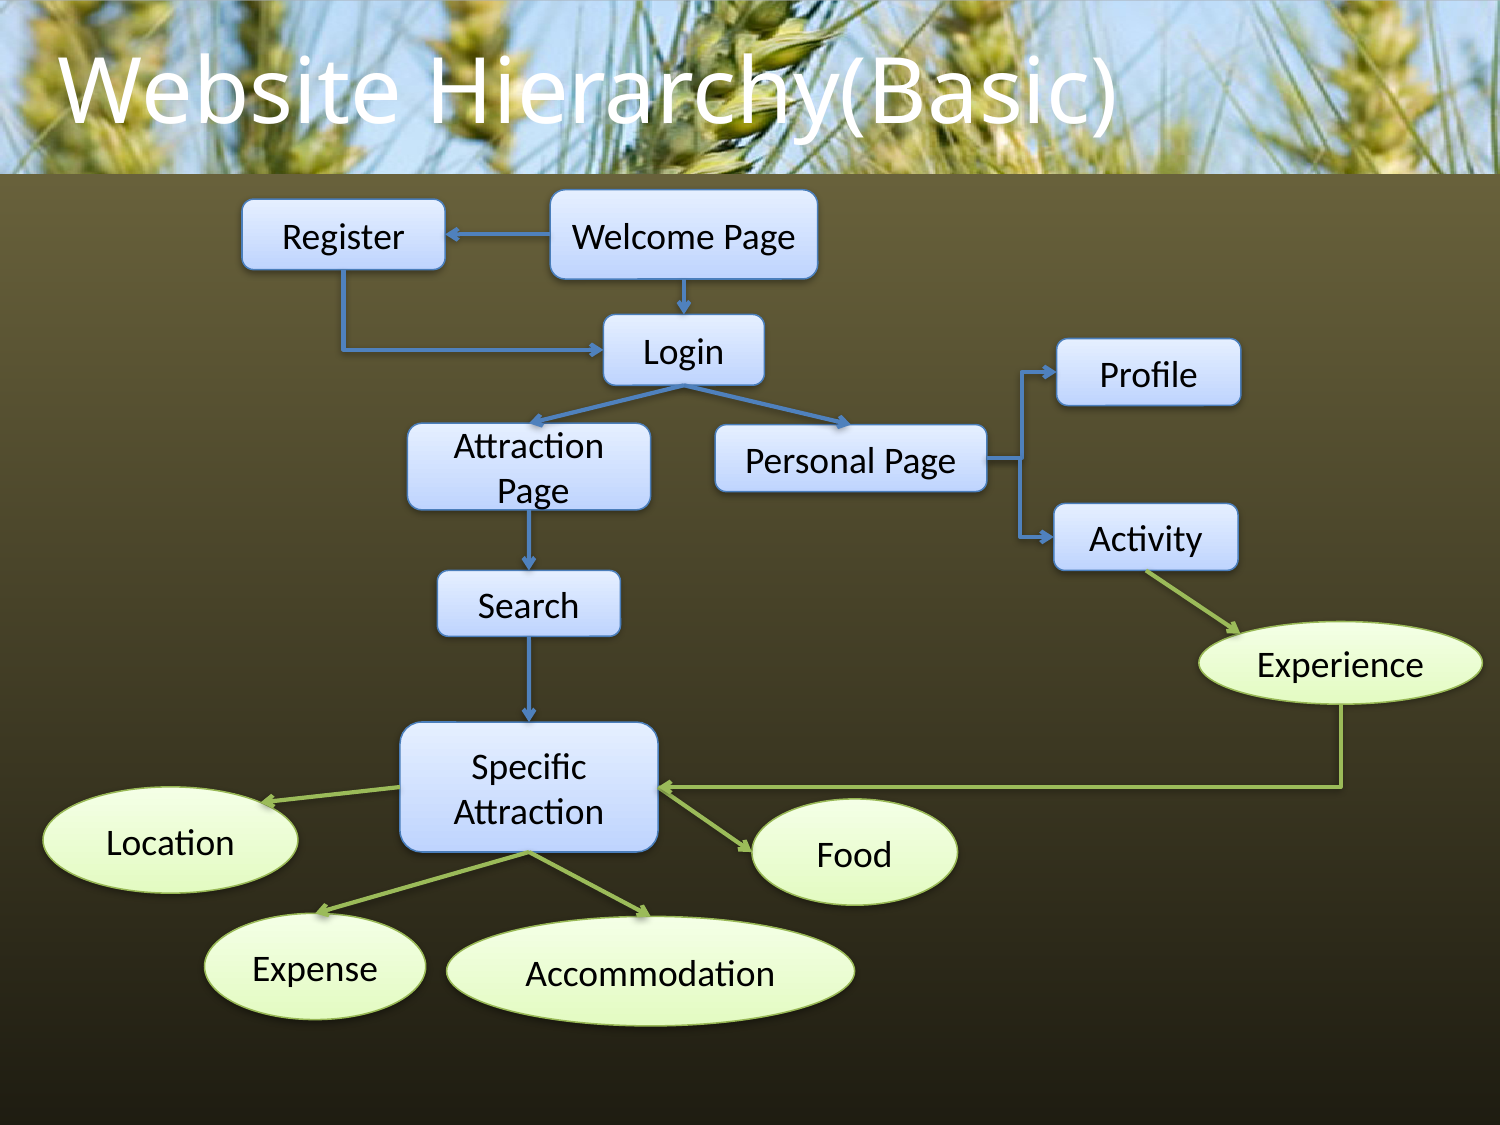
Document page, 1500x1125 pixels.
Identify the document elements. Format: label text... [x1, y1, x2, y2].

text_box Experience [1198, 620, 1484, 705]
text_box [657, 786, 753, 853]
text_box Register [241, 198, 428, 271]
picture [0, 0, 1500, 174]
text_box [528, 851, 651, 917]
text_box Login [602, 313, 766, 383]
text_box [986, 371, 1057, 459]
text_box Expense [203, 912, 427, 1021]
text_box Attraction Page [406, 422, 652, 511]
text_box Search [436, 569, 622, 638]
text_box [433, 182, 514, 440]
text_box Specific Attraction [399, 721, 659, 850]
text_box Personal Page [714, 423, 952, 493]
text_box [957, 404, 1041, 1088]
text_box Welcome Page [549, 188, 819, 280]
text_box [528, 385, 685, 424]
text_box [260, 786, 401, 803]
text_box Profile [1055, 337, 1242, 407]
text_box Food [752, 798, 952, 906]
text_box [1145, 570, 1241, 634]
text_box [687, 385, 852, 425]
text_box Accommodation [445, 915, 856, 1027]
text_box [314, 851, 527, 914]
text_box Location [42, 786, 299, 894]
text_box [1045, 457, 1054, 538]
text_box Activity [1053, 502, 1239, 572]
